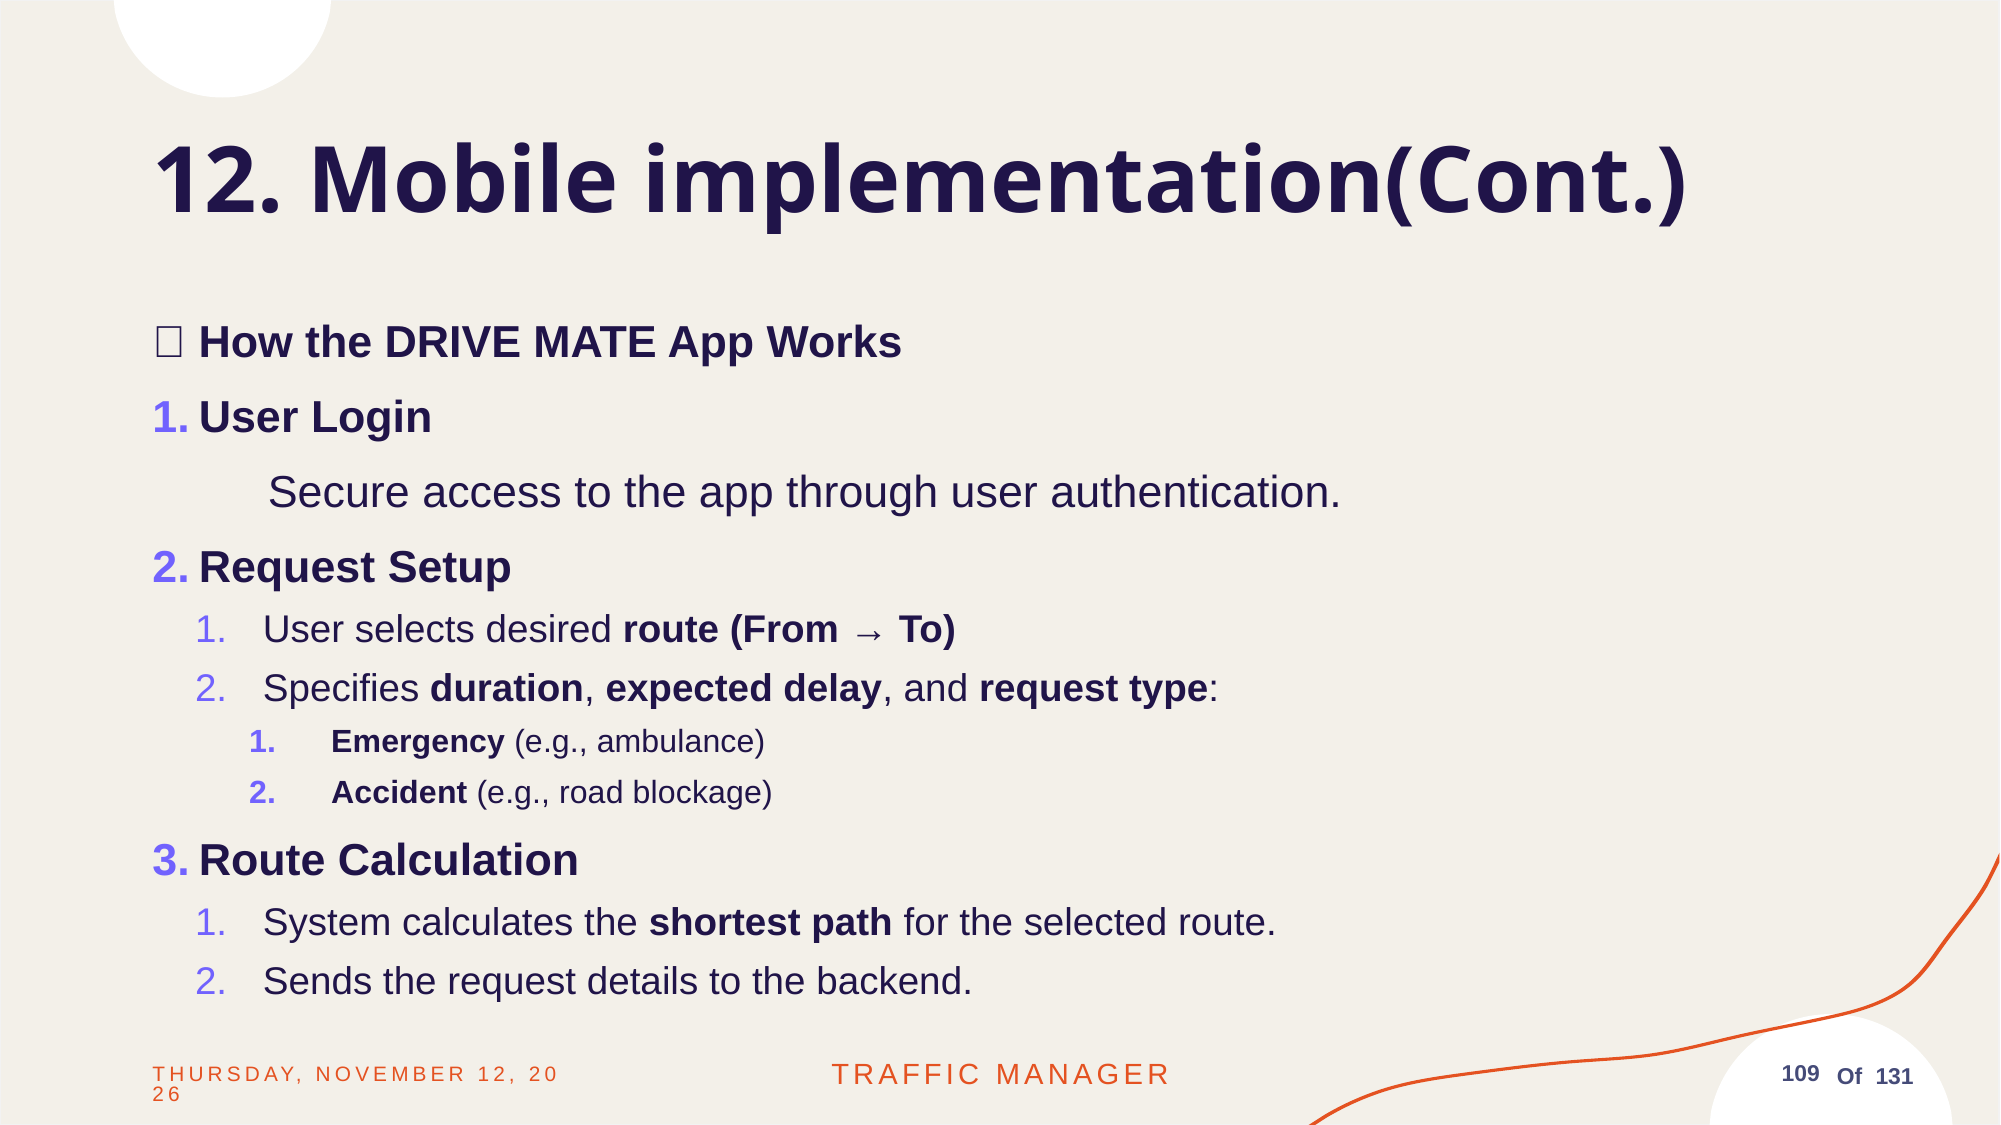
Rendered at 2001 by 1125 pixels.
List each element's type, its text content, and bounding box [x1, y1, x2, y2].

title 12. Mobile implementation(Cont.) [137, 82, 1835, 271]
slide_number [137, 1042, 588, 1103]
list 🚦 How the DRIVE MATE App Works User Login Secure access to the app through user authentication. Request Setup User selects desired route (From → To) Specifies duration, expected delay, and request type: Emergency (e.g., ambulance) Accident (e.g., road blockage) Route Calculation System calculates the shortest path for the selected route. Sends the request details to the backend. [137, 299, 1863, 1014]
footer Traffic MANAGER [662, 1042, 1338, 1103]
slide_number 109 [1597, 1042, 1835, 1102]
